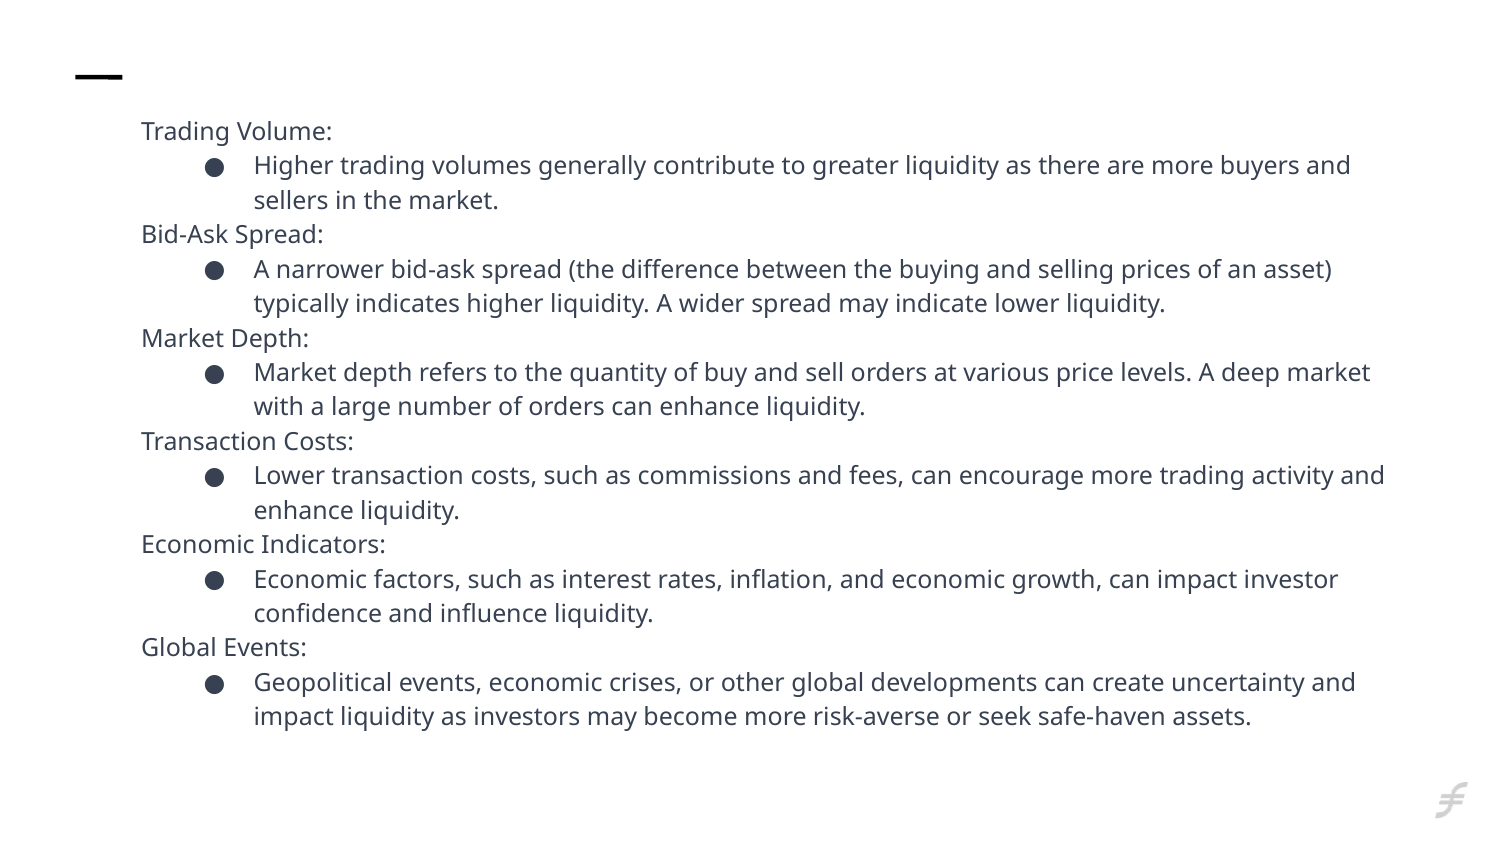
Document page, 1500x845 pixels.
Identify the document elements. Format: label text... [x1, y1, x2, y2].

list Trading Volume: Higher trading volumes generally contribute to greater liquidity as there are more buyers and sellers in the market. Bid-Ask Spread: A narrower bid-ask spread (the difference between the buying and selling prices of an asset) typically indicates higher liquidity. A wider spread may indicate lower liquidity. Market Depth: Market depth refers to the quantity of buy and sell orders at various price levels. A deep market with a large number of orders can enhance liquidity. Transaction Costs: Lower transaction costs, such as commissions and fees, can encourage more trading activity and enhance liquidity. Economic Indicators: Economic factors, such as interest rates, inflation, and economic growth, can impact investor confidence and influence liquidity. Global Events: Geopolitical events, economic crises, or other global developments can create uncertainty and impact liquidity as investors may become more risk-averse or seek safe-haven assets. [103, 111, 1397, 731]
picture [1435, 782, 1468, 819]
